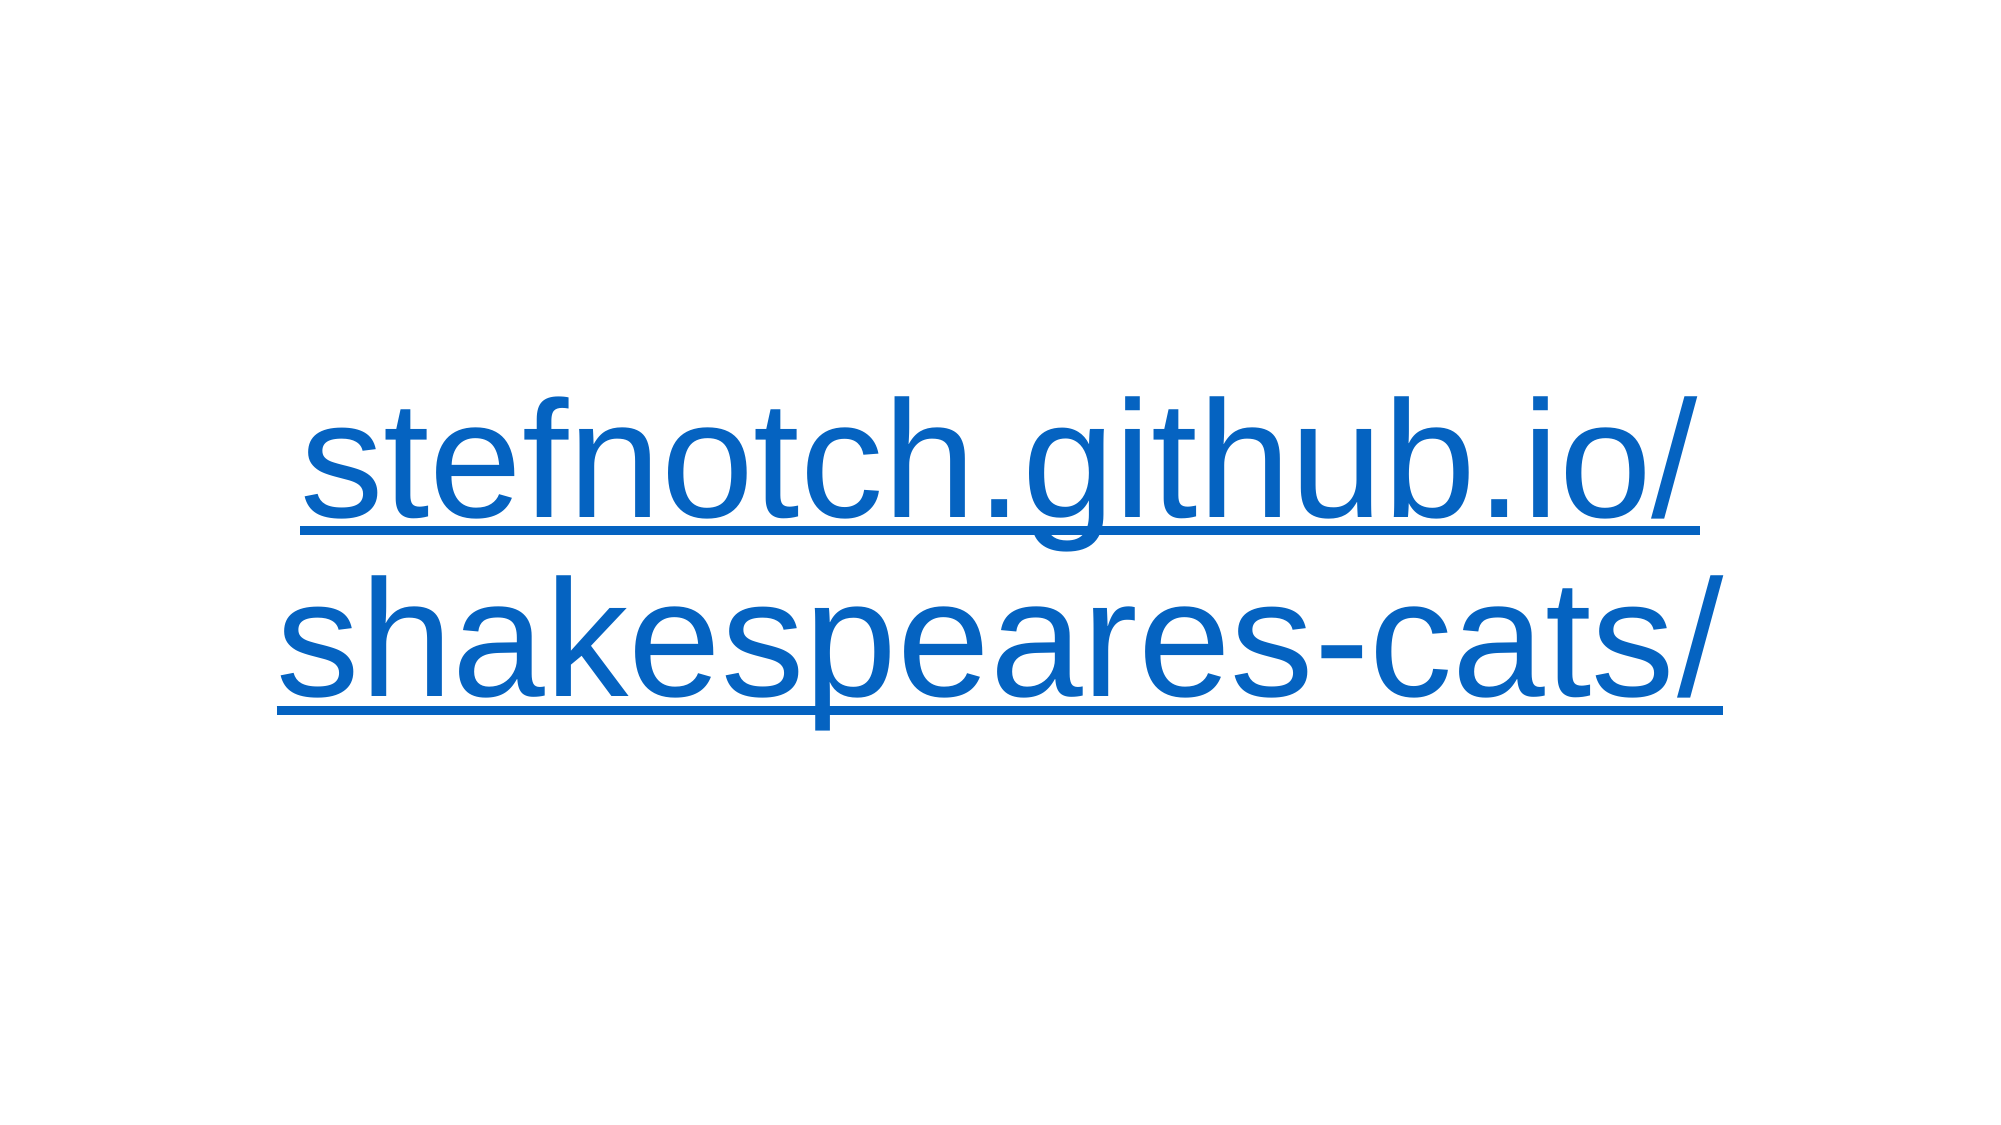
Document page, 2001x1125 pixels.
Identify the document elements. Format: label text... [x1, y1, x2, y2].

title stefnotch.github.io/shakespeares-cats/ [249, 348, 1750, 741]
